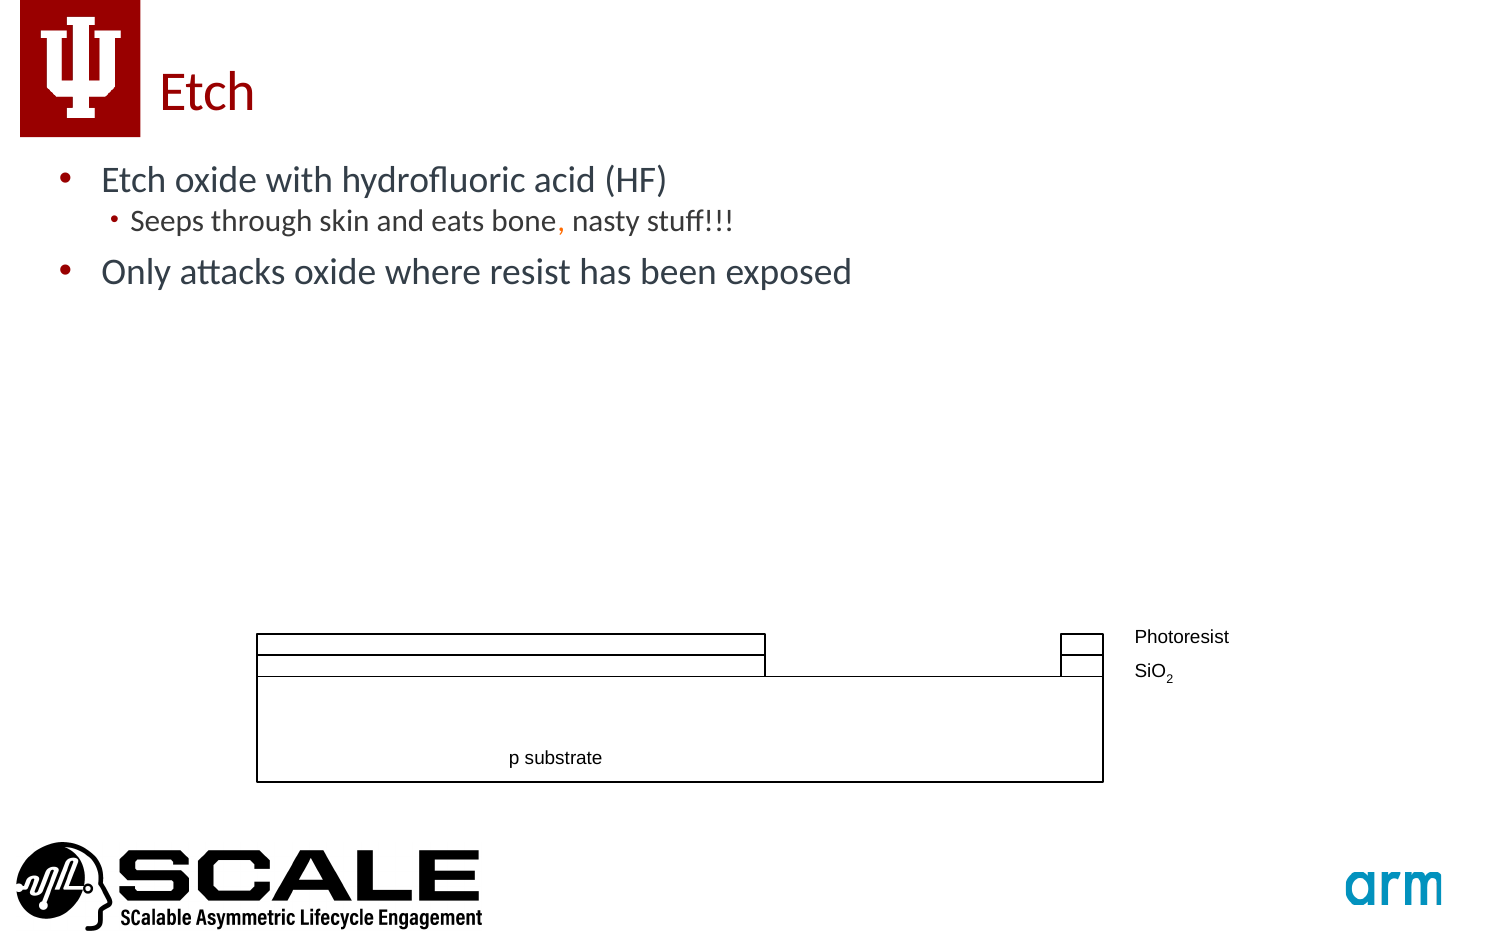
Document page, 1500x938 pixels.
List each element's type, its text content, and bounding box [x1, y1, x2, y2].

title Etch [159, 65, 1441, 155]
picture [0, 0, 186, 183]
list Etch oxide with hydrofluoric acid (HF) Seeps through skin and eats bone, nasty stuff!!! Only attacks oxide where resist has been exposed [58, 154, 1443, 784]
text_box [253, 618, 1257, 787]
picture [16, 842, 482, 931]
